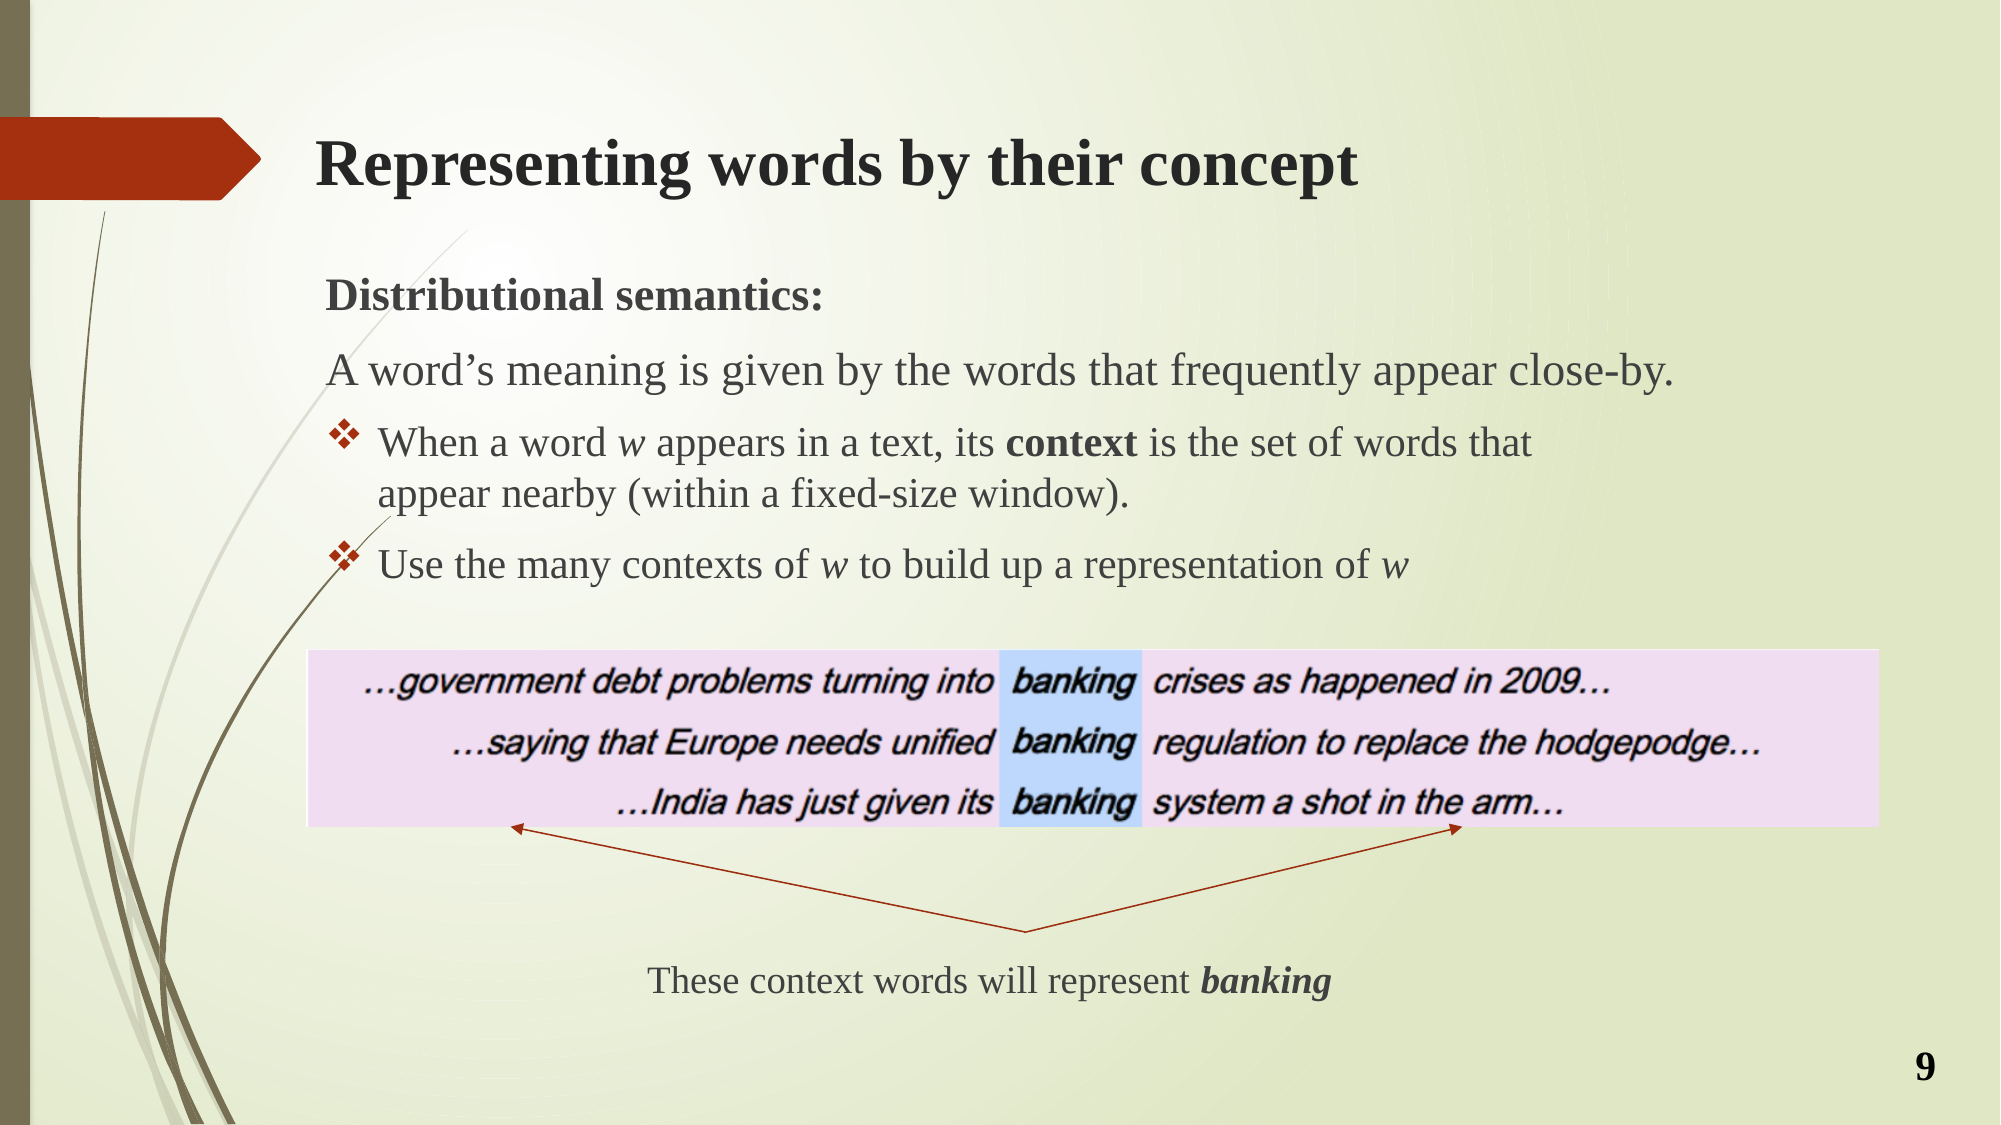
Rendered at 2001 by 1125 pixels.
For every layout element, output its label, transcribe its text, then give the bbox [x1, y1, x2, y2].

picture [305, 648, 1879, 827]
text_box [510, 826, 1025, 933]
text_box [1025, 826, 1463, 933]
list Distributional semantics: A word’s meaning is given by the words that frequently appear close-by. When a word w appears in a text, its context is the set of words that appear nearby (within a fixed-size window). Use the many contexts of w to build up a representation of w These context words will represent banking [310, 256, 2000, 1125]
slide_number 9 [1823, 1033, 1952, 1094]
title Representing words by their concept [300, 111, 1749, 285]
